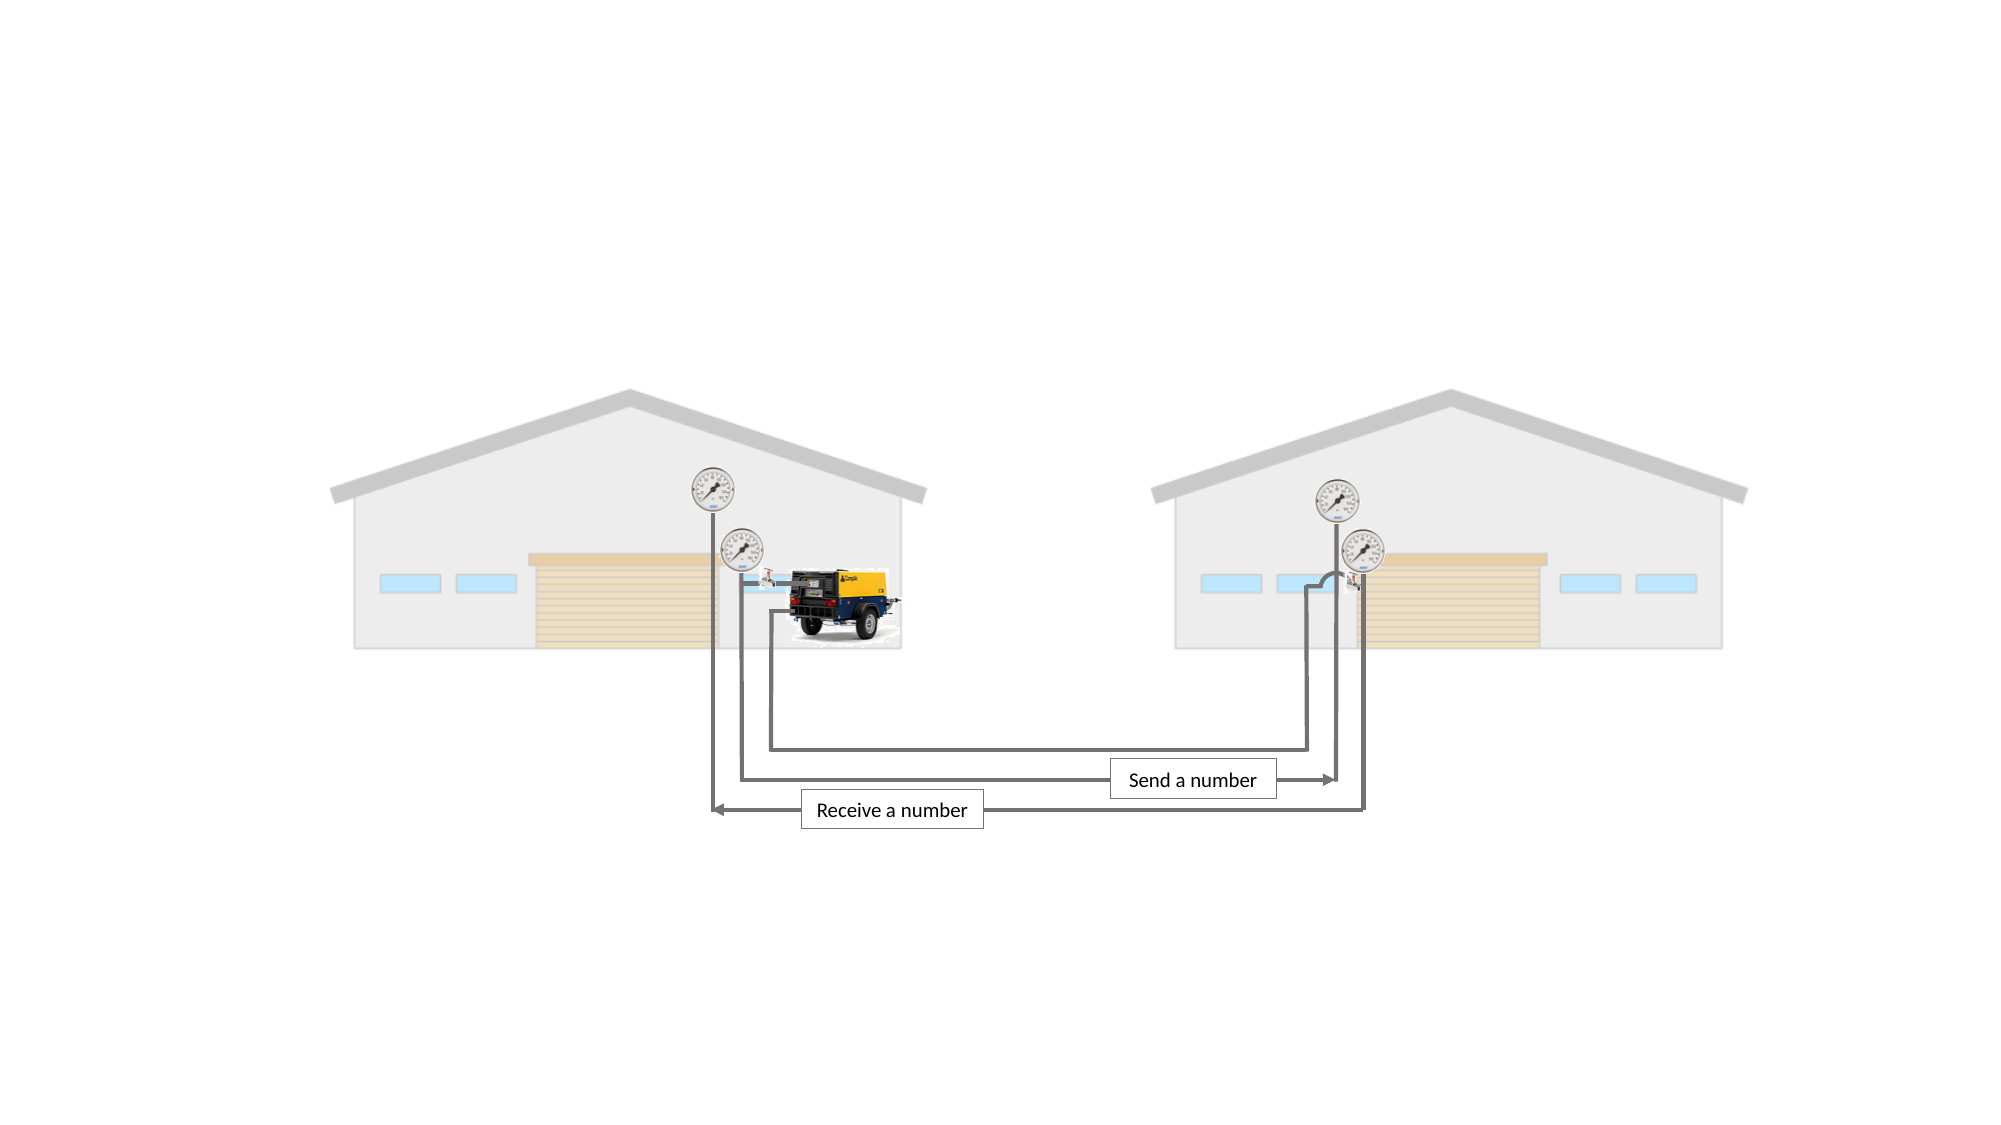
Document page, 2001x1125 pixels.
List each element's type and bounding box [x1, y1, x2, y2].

text_box [318, 376, 1760, 830]
